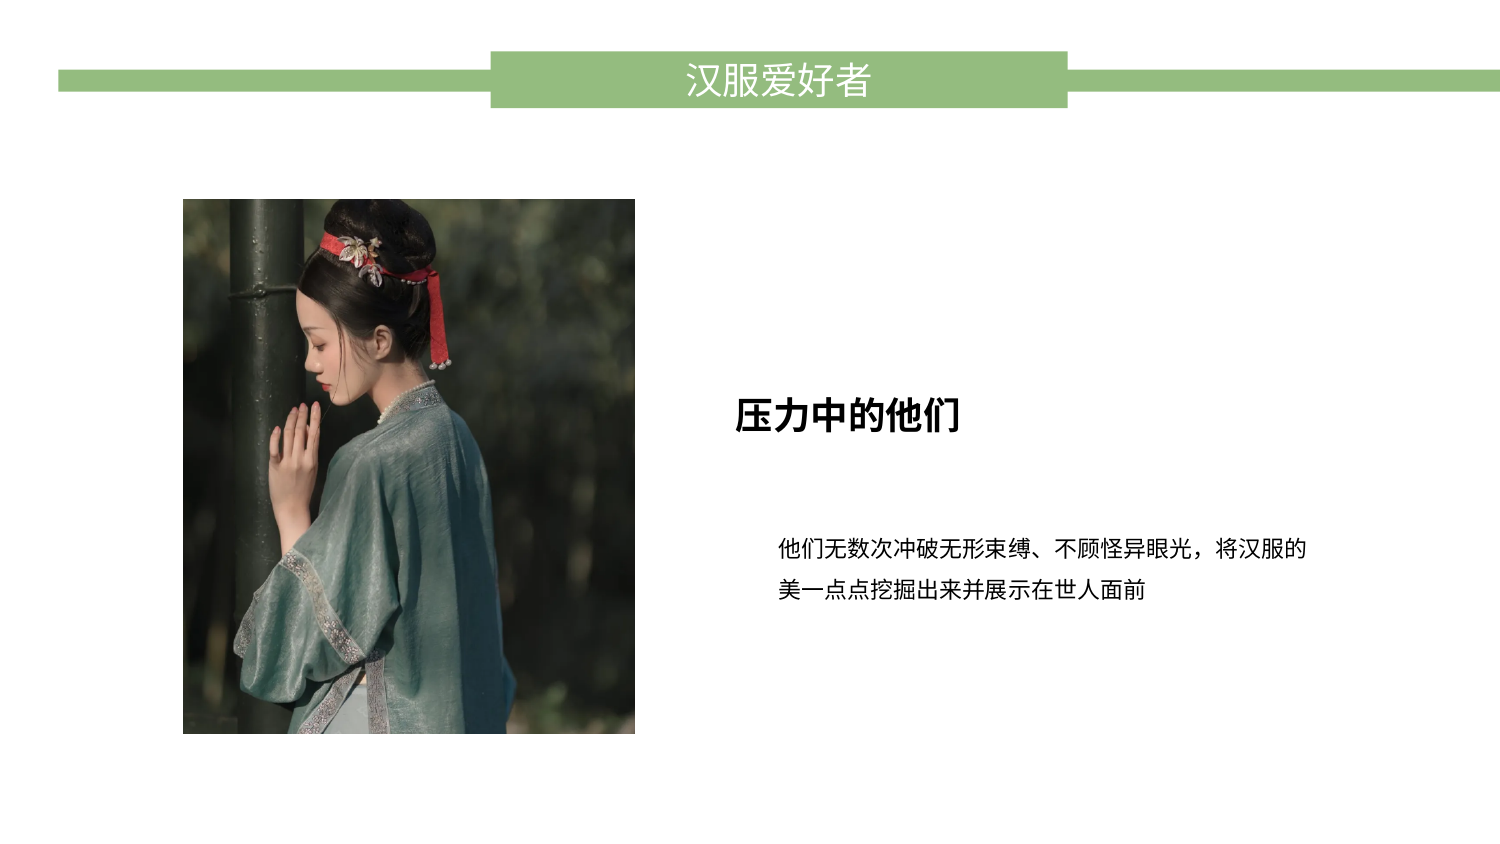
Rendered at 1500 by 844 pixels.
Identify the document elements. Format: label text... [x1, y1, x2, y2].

text_box [1069, 69, 1500, 93]
picture [183, 199, 635, 734]
text_box [57, 69, 490, 93]
text_box 压力中的他们 [708, 378, 1412, 451]
text_box 汉服爱好者 [490, 50, 1069, 109]
text_box 他们无数次冲破无形束缚、不顾怪异眼光，将汉服的美一点点挖掘出来并展示在世人面前 [751, 507, 1355, 617]
